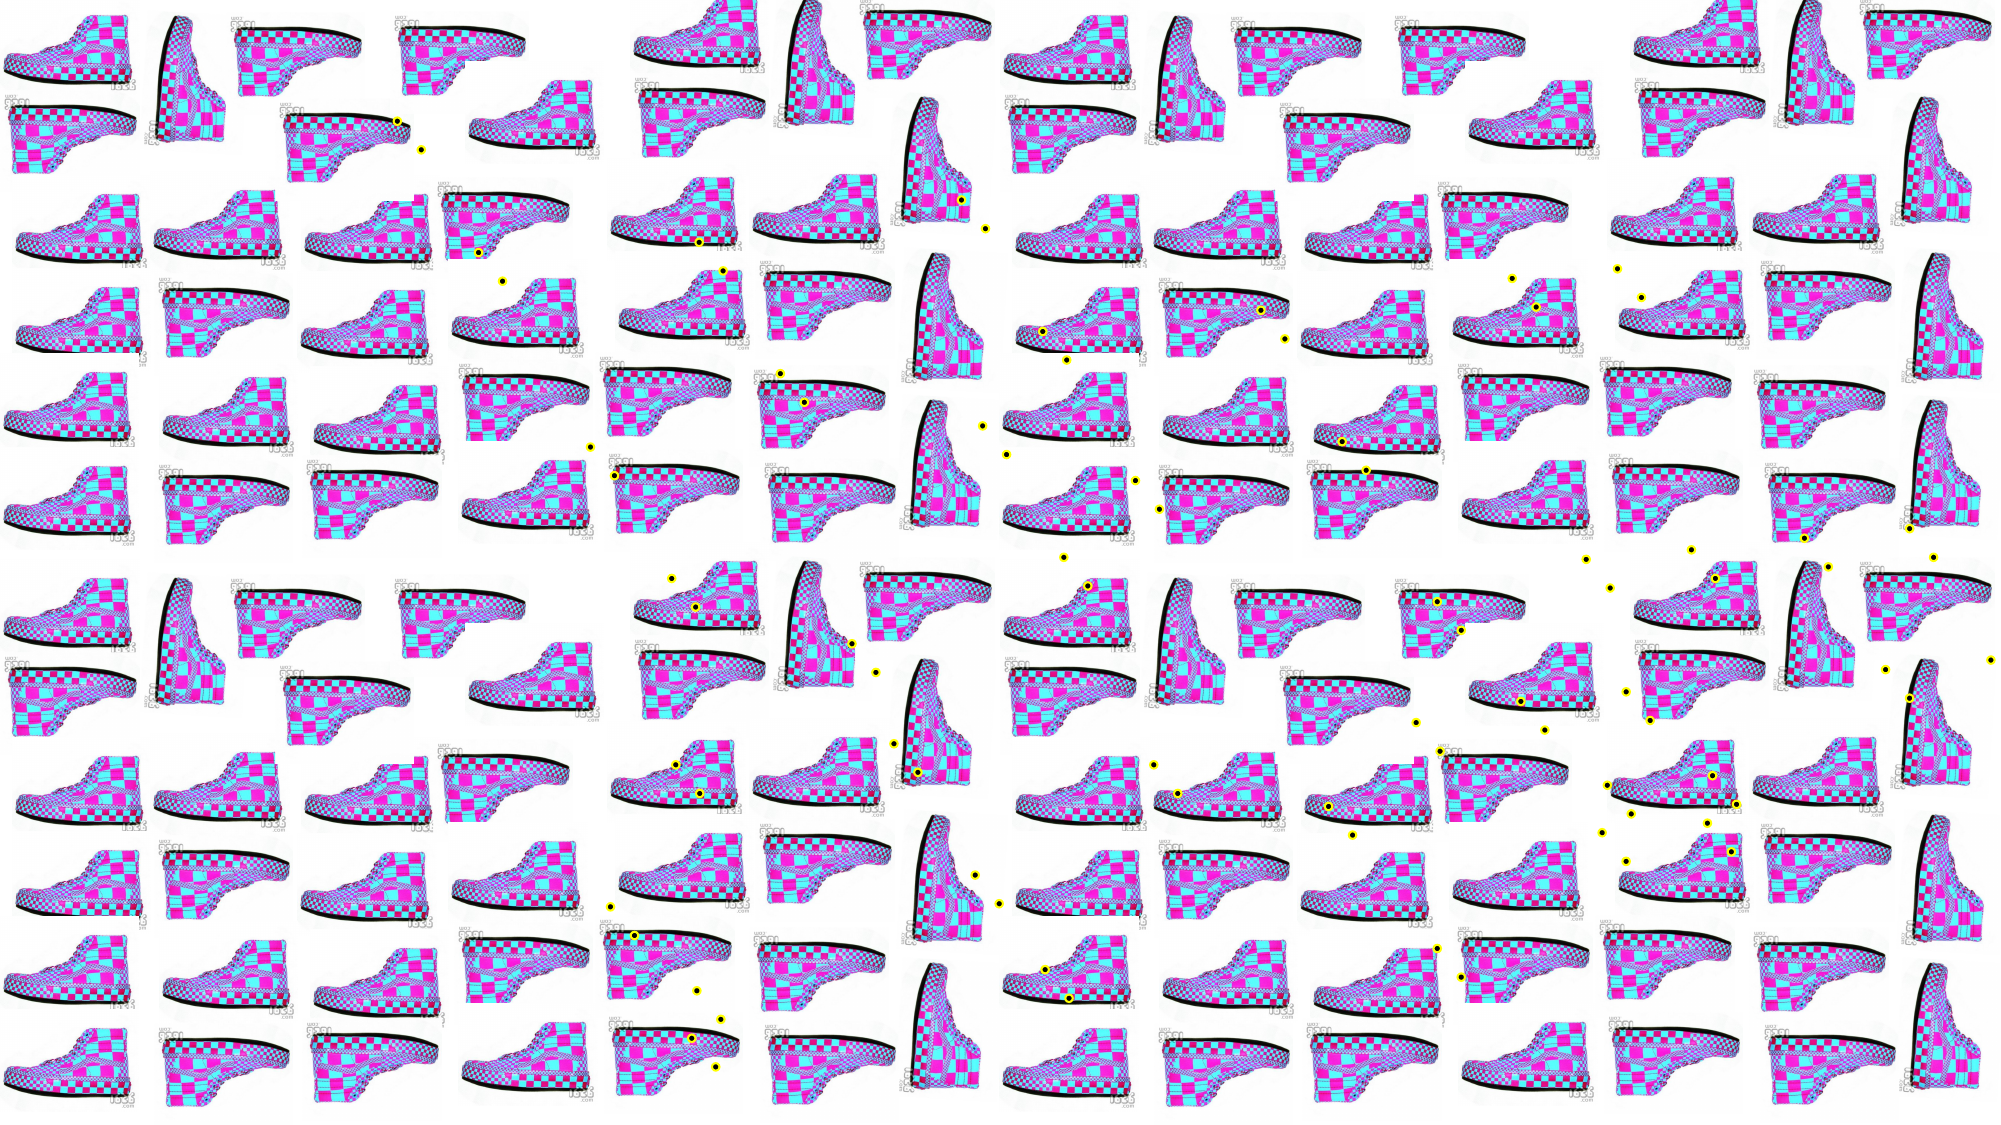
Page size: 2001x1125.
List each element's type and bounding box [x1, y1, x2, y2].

text_box [999, 542, 2000, 1125]
text_box [0, 0, 999, 542]
text_box [999, 0, 2000, 542]
text_box [0, 542, 999, 1125]
